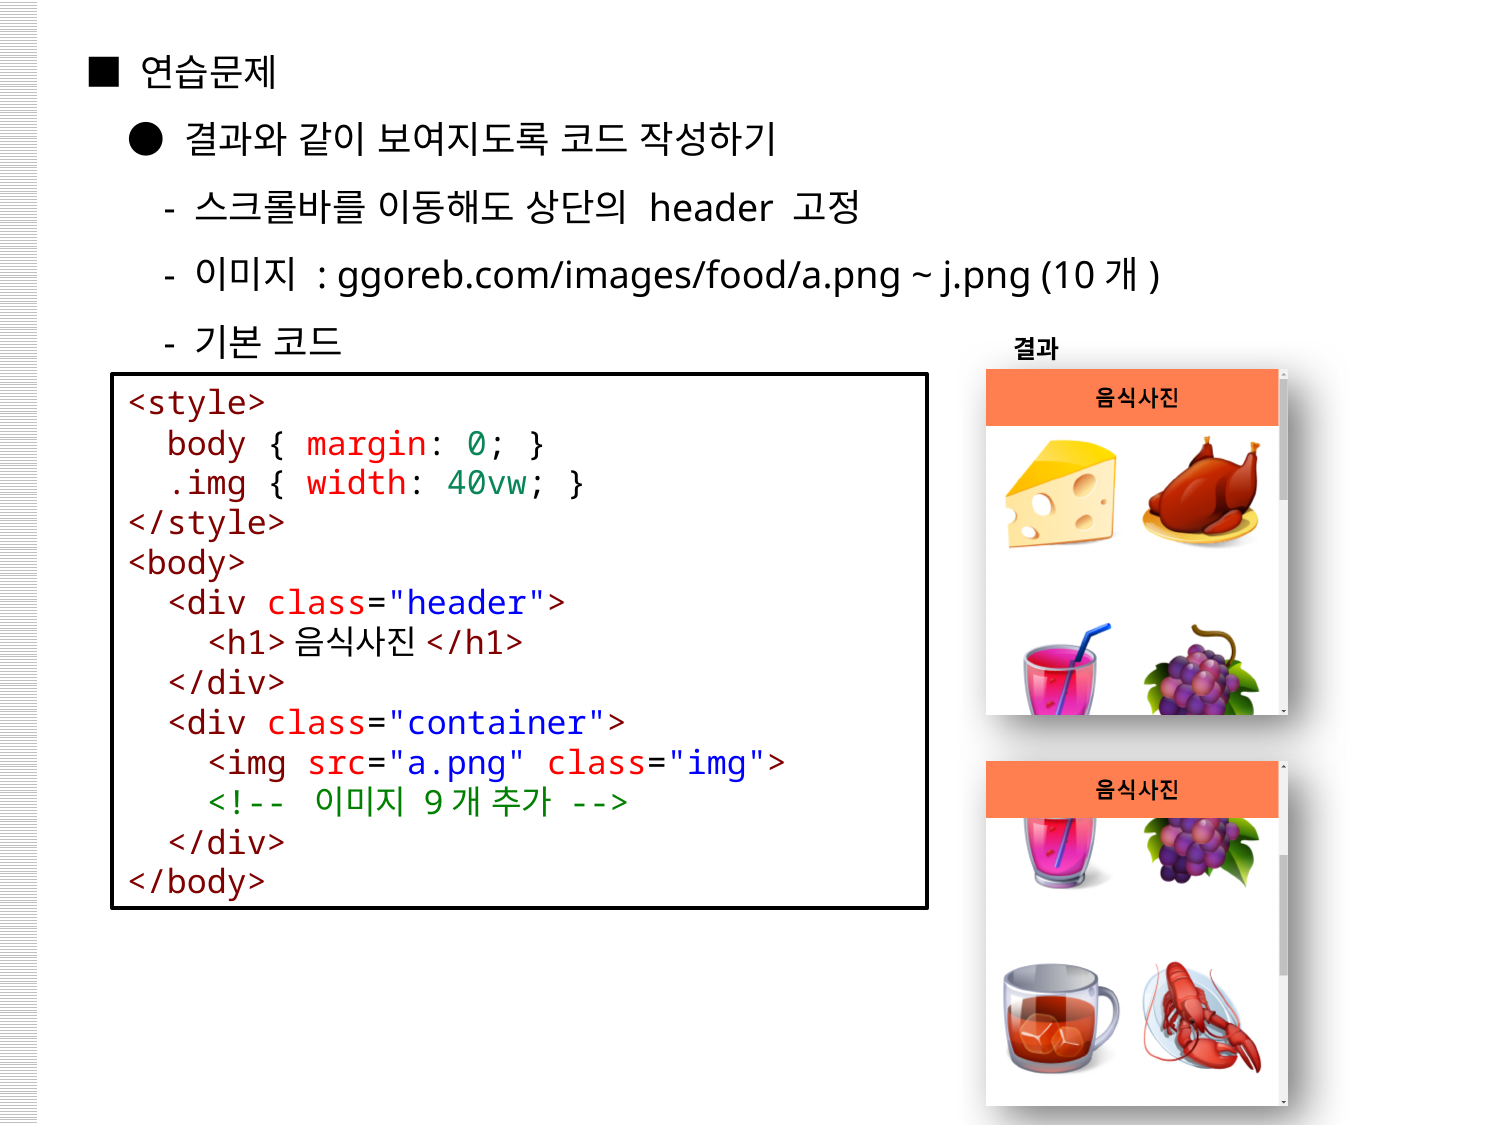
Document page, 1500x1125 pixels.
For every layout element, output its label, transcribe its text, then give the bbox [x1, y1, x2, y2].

text_box 결과 [998, 326, 1075, 368]
picture [985, 761, 1289, 1107]
picture [985, 369, 1289, 715]
text_box ■ 연습문제 ● 결과와 같이 보여지도록 코드 작성하기 - 스크롤바를 이동해도 상단의 header 고정 - 이미지 : ggoreb.com/images/food/a.png ~ j.png (10개) - 기본 코드 [70, 19, 1175, 372]
text_box <style> body { margin: 0; } .img { width: 40vw; } </style> <body> <div class="header"> <h1>음식사진</h1> </div> <div class="container"> <img src="a.png" class="img"> <!-- 이미지 9개 추가 --> </div> </body> [110, 372, 929, 910]
